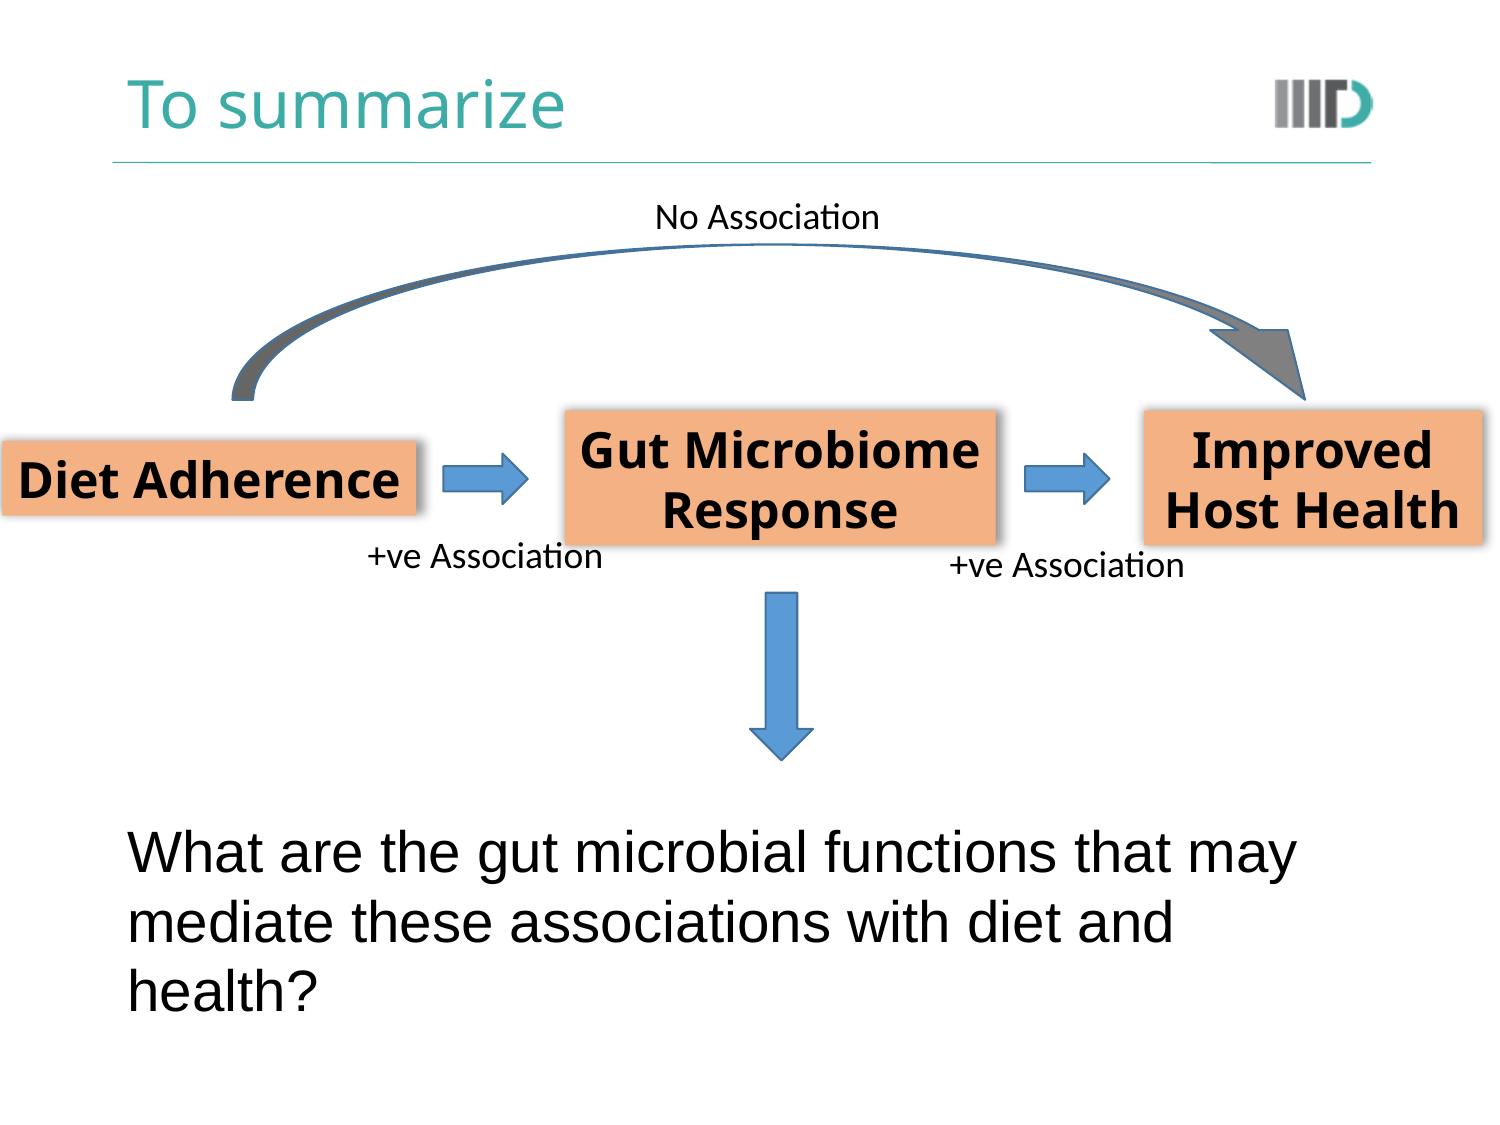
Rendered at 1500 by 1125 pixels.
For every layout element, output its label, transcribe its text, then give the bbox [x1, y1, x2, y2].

text_box [231, 245, 1307, 401]
text_box Improved Host Health [1144, 410, 1483, 546]
text_box +ve Association [262, 523, 709, 584]
text_box What are the gut microbial functions that may mediate these associations with diet and health? [112, 806, 1389, 1031]
title To summarize [112, 52, 1236, 163]
text_box Diet Adherence [2, 440, 417, 516]
text_box [1024, 452, 1111, 506]
text_box Gut Microbiome Response [564, 410, 996, 546]
picture [1256, 67, 1388, 141]
text_box [442, 452, 529, 506]
text_box [749, 591, 814, 762]
text_box No Association [545, 184, 991, 245]
text_box +ve Association [844, 532, 1291, 592]
